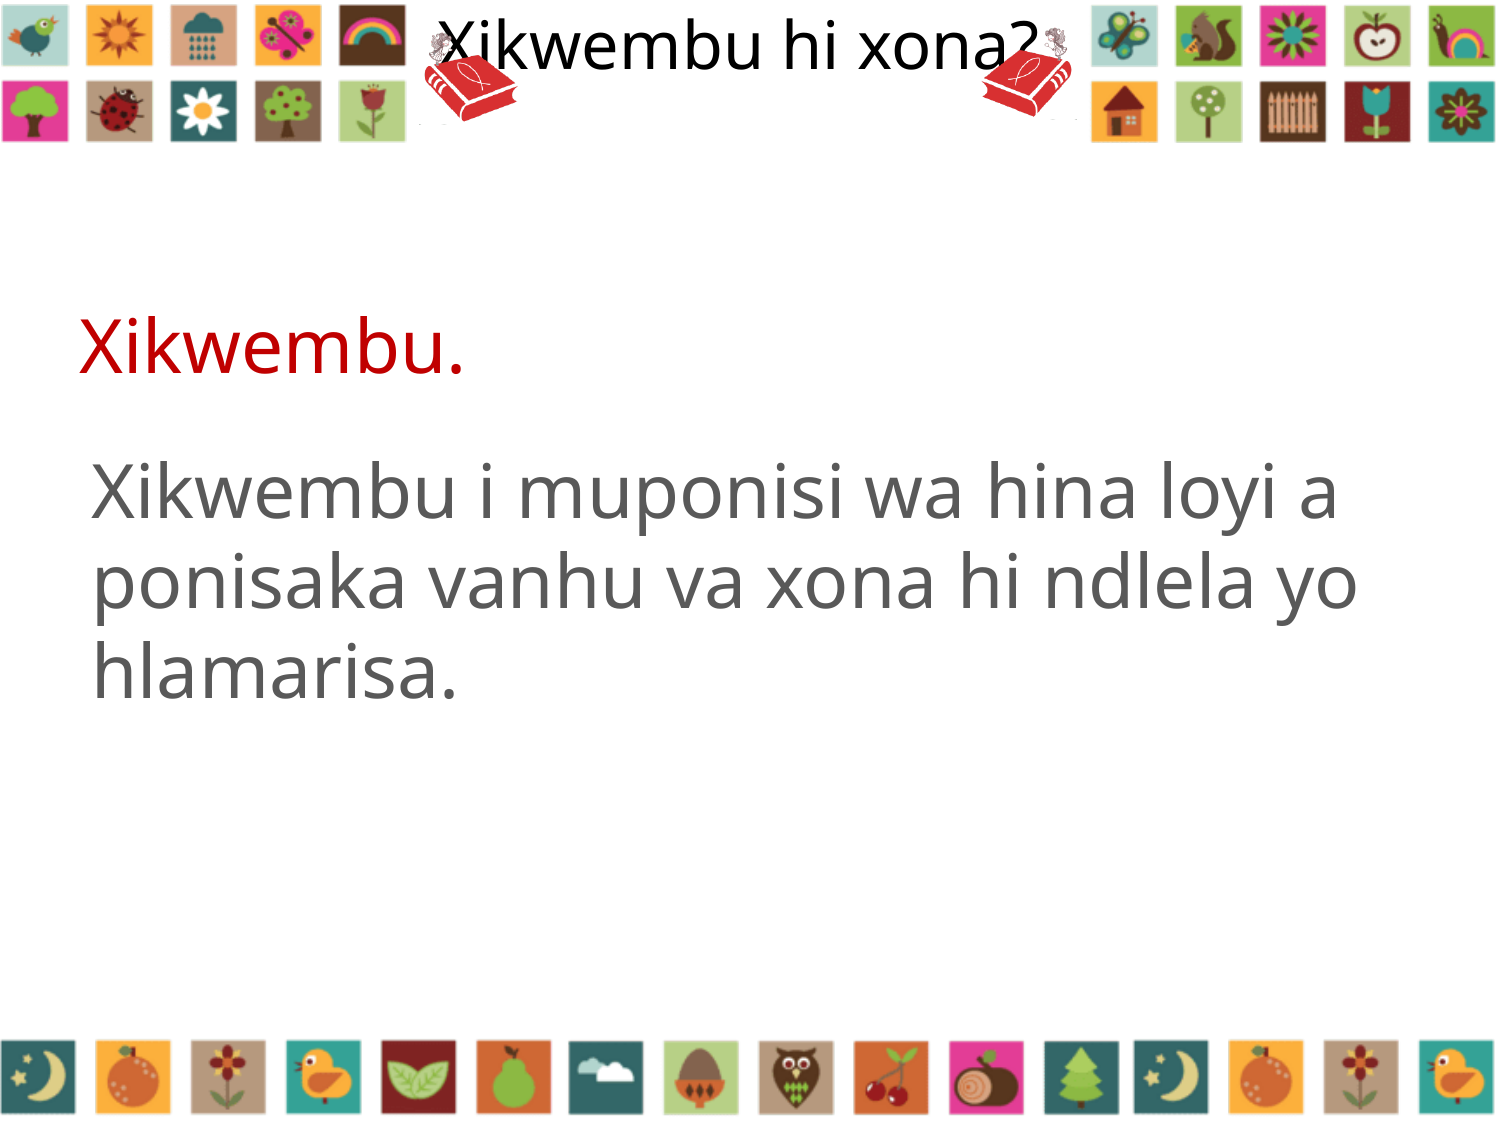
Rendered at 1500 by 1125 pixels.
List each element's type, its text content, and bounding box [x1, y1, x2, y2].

picture [0, 3, 550, 150]
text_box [0, 1028, 1500, 1118]
text_box Xikwembu. [64, 290, 1412, 396]
picture [950, 3, 1500, 150]
text_box Xikwembu i muponisi wa hina loyi a ponisaka vanhu va xona hi ndlela yo hlamarisa. [76, 436, 1424, 722]
text_box Xikwembu hi xona? [414, 0, 1080, 91]
